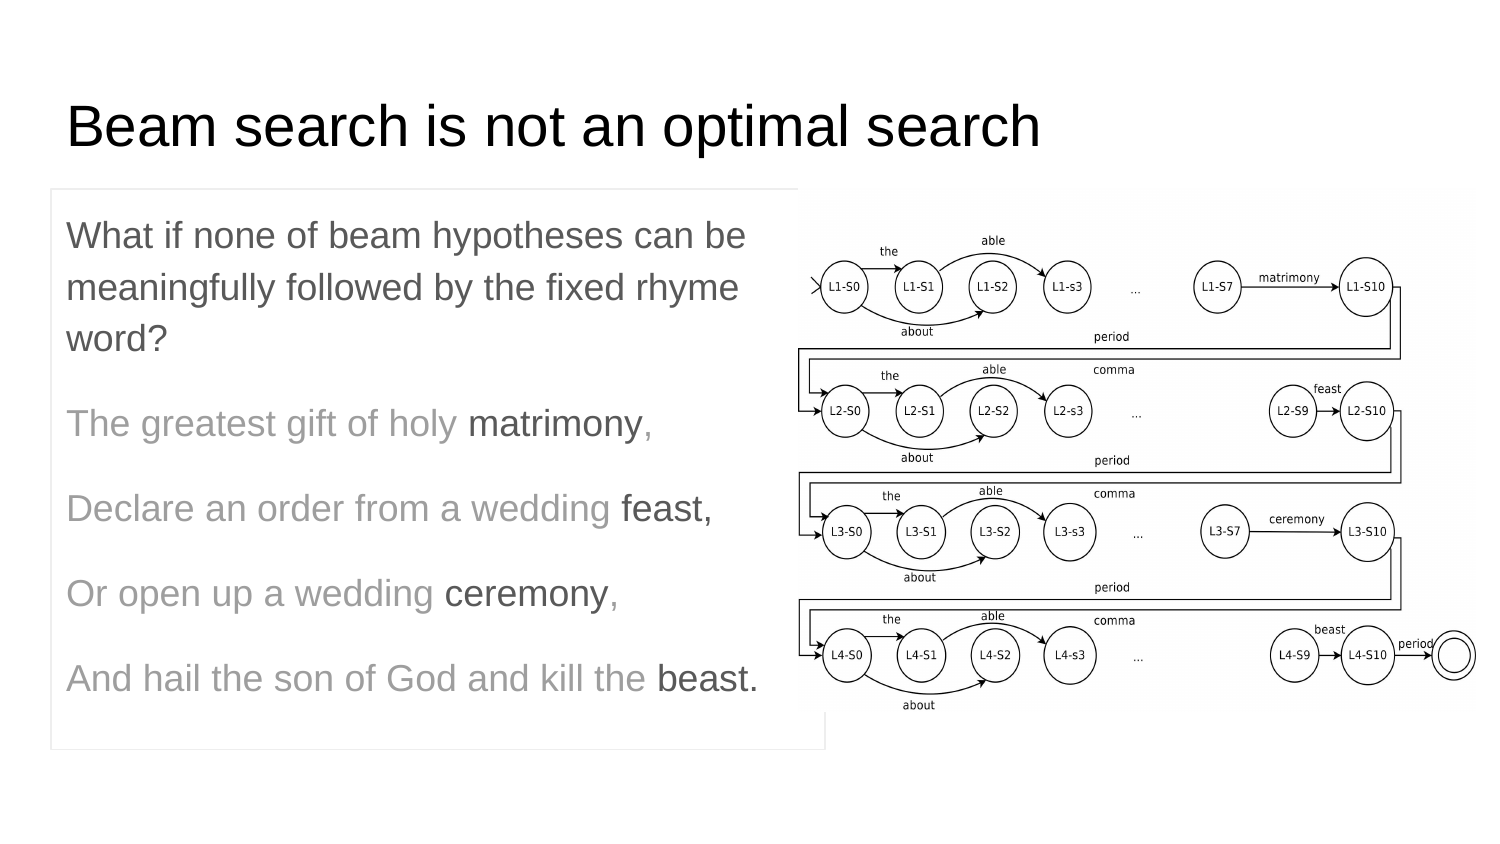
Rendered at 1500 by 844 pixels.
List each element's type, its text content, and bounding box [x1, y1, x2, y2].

list What if none of beam hypotheses can be meaningfully followed by the fixed rhyme word? The greatest gift of holy matrimony, Declare an order from a wedding feast, Or open up a wedding ceremony, And hail the son of God and kill the beast. [51, 189, 826, 750]
picture [797, 188, 1477, 712]
title Beam search is not an optimal search [51, 72, 1449, 167]
